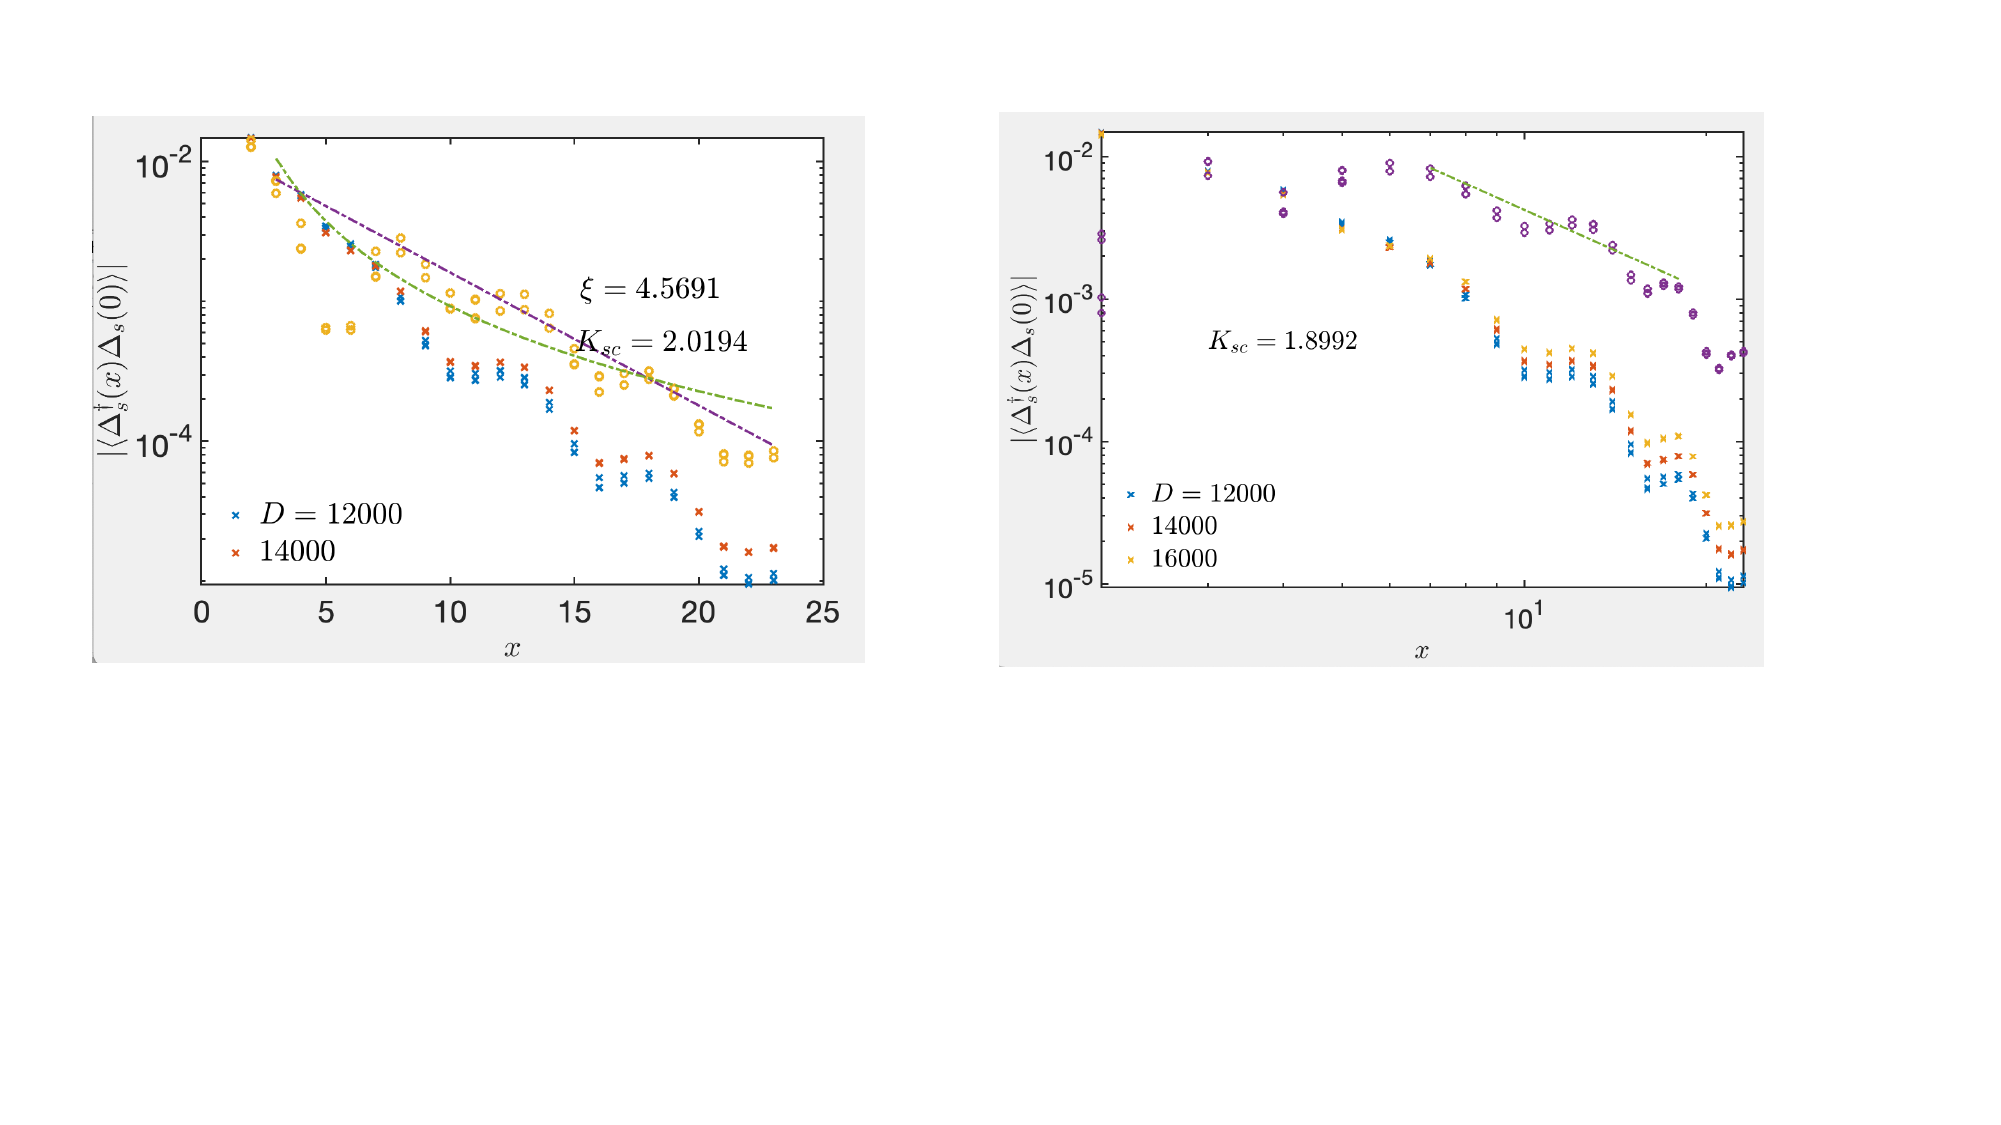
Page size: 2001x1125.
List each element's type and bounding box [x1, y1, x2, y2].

picture [92, 116, 865, 663]
picture [999, 112, 1764, 667]
